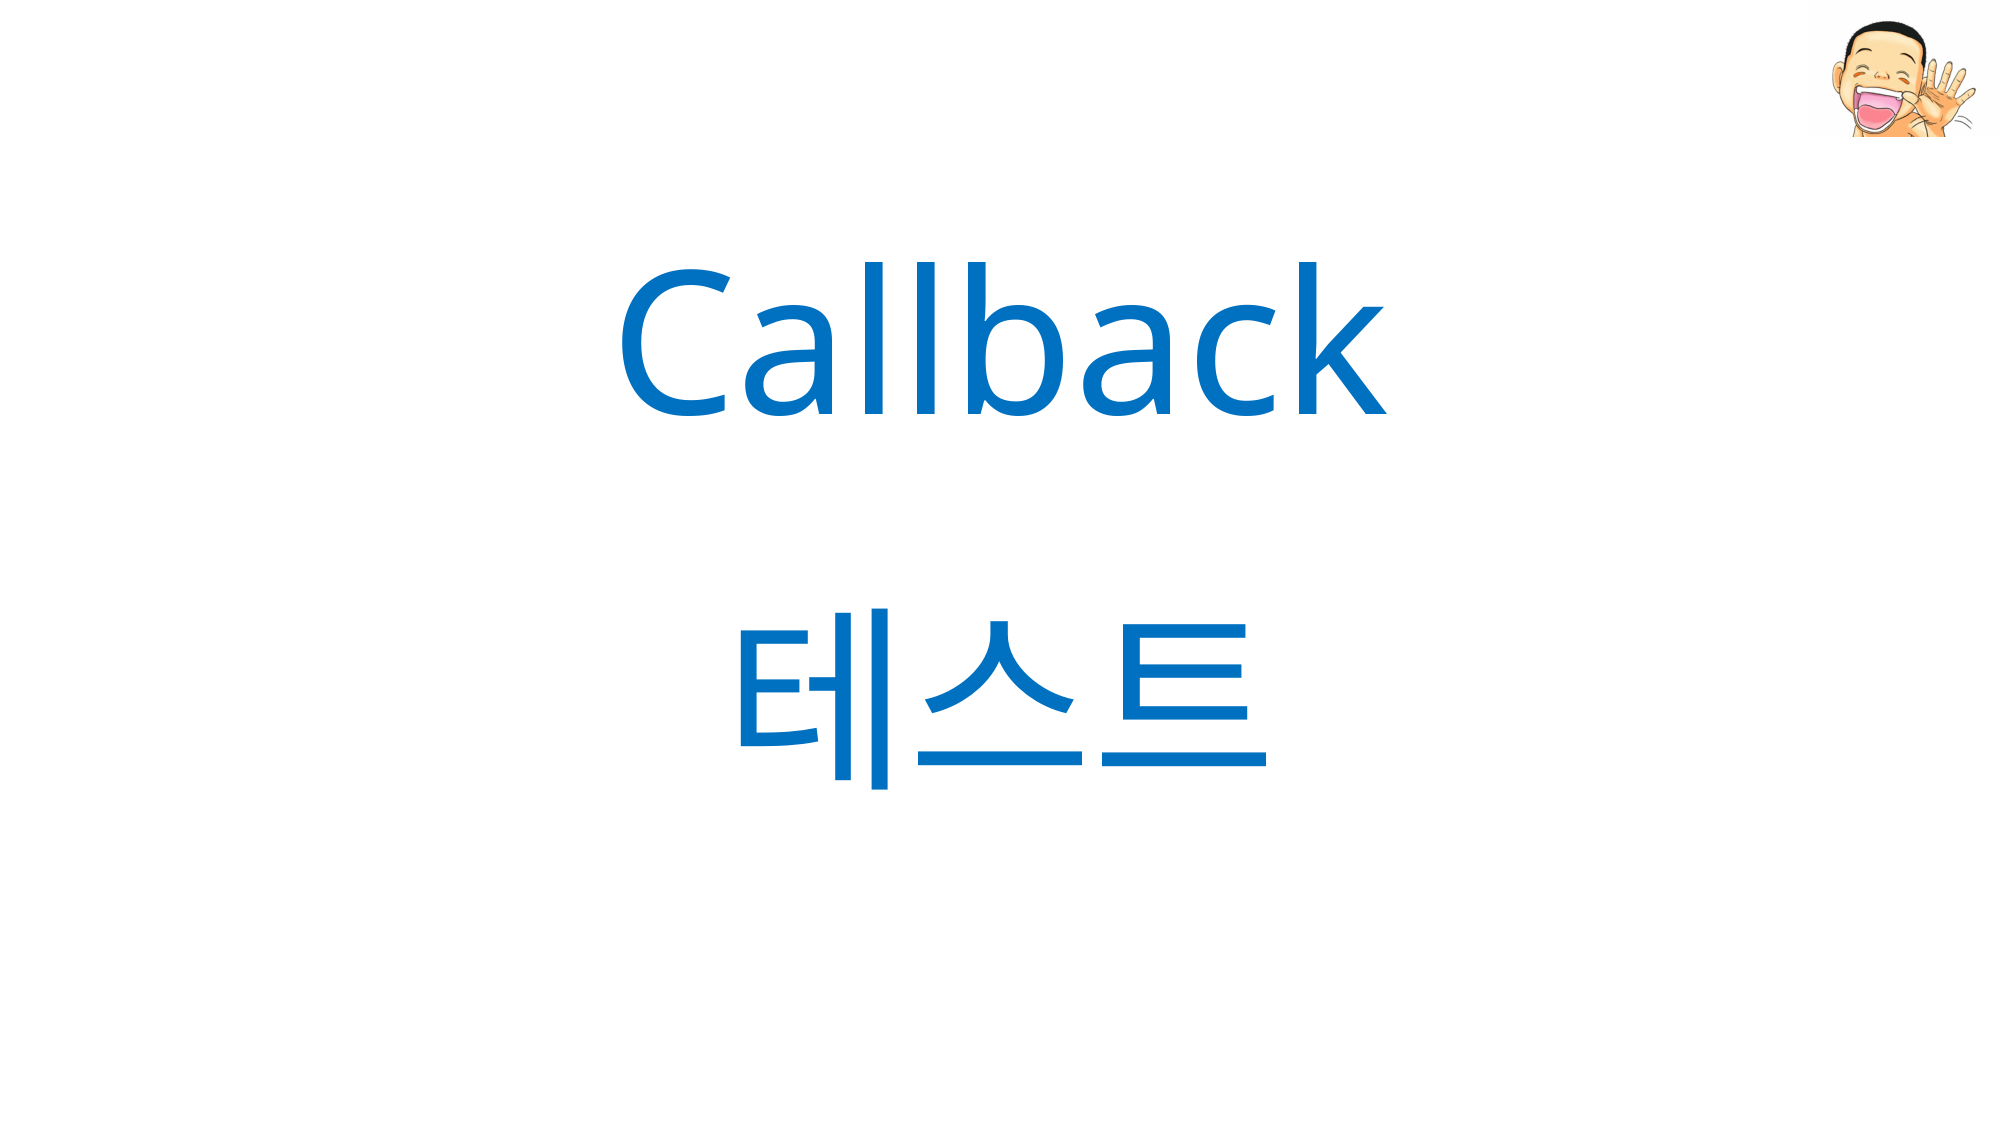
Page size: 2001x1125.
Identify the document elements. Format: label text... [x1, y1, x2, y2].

text_box Callback 테스트 [0, 86, 2000, 822]
picture [1808, 0, 2000, 86]
